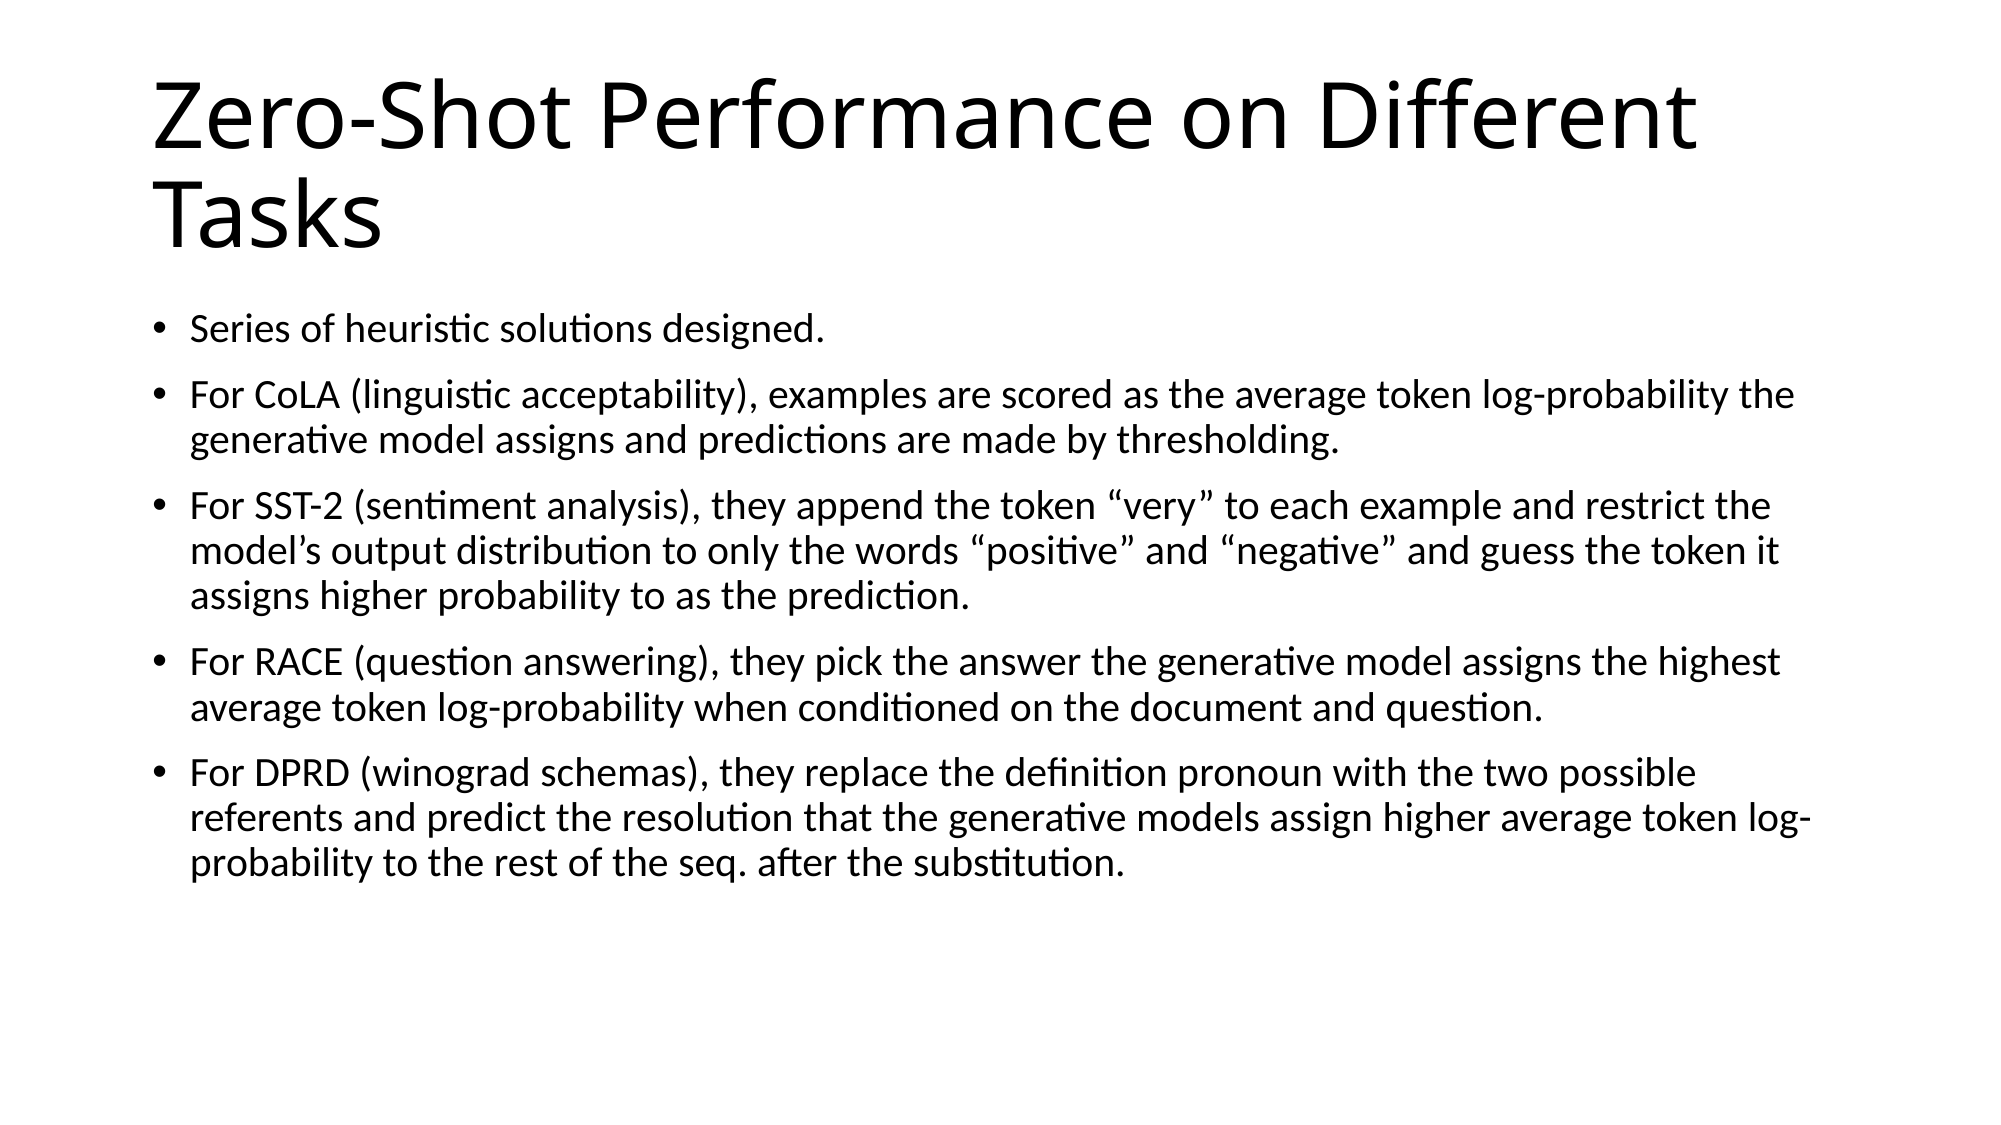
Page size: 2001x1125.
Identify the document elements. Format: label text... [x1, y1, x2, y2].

list Series of heuristic solutions designed. For CoLA (linguistic acceptability), examples are scored as the average token log-probability the generative model assigns and predictions are made by thresholding. For SST-2 (sentiment analysis), they append the token “very” to each example and restrict the model’s output distribution to only the words “positive” and “negative” and guess the token it assigns higher probability to as the prediction. For RACE (question answering), they pick the answer the generative model assigns the highest average token log-probability when conditioned on the document and question. For DPRD (winograd schemas), they replace the definition pronoun with the two possible referents and predict the resolution that the generative models assign higher average token log-probability to the rest of the seq. after the substitution. [137, 299, 1863, 1014]
title Zero-Shot Performance on Different Tasks [137, 59, 1863, 278]
